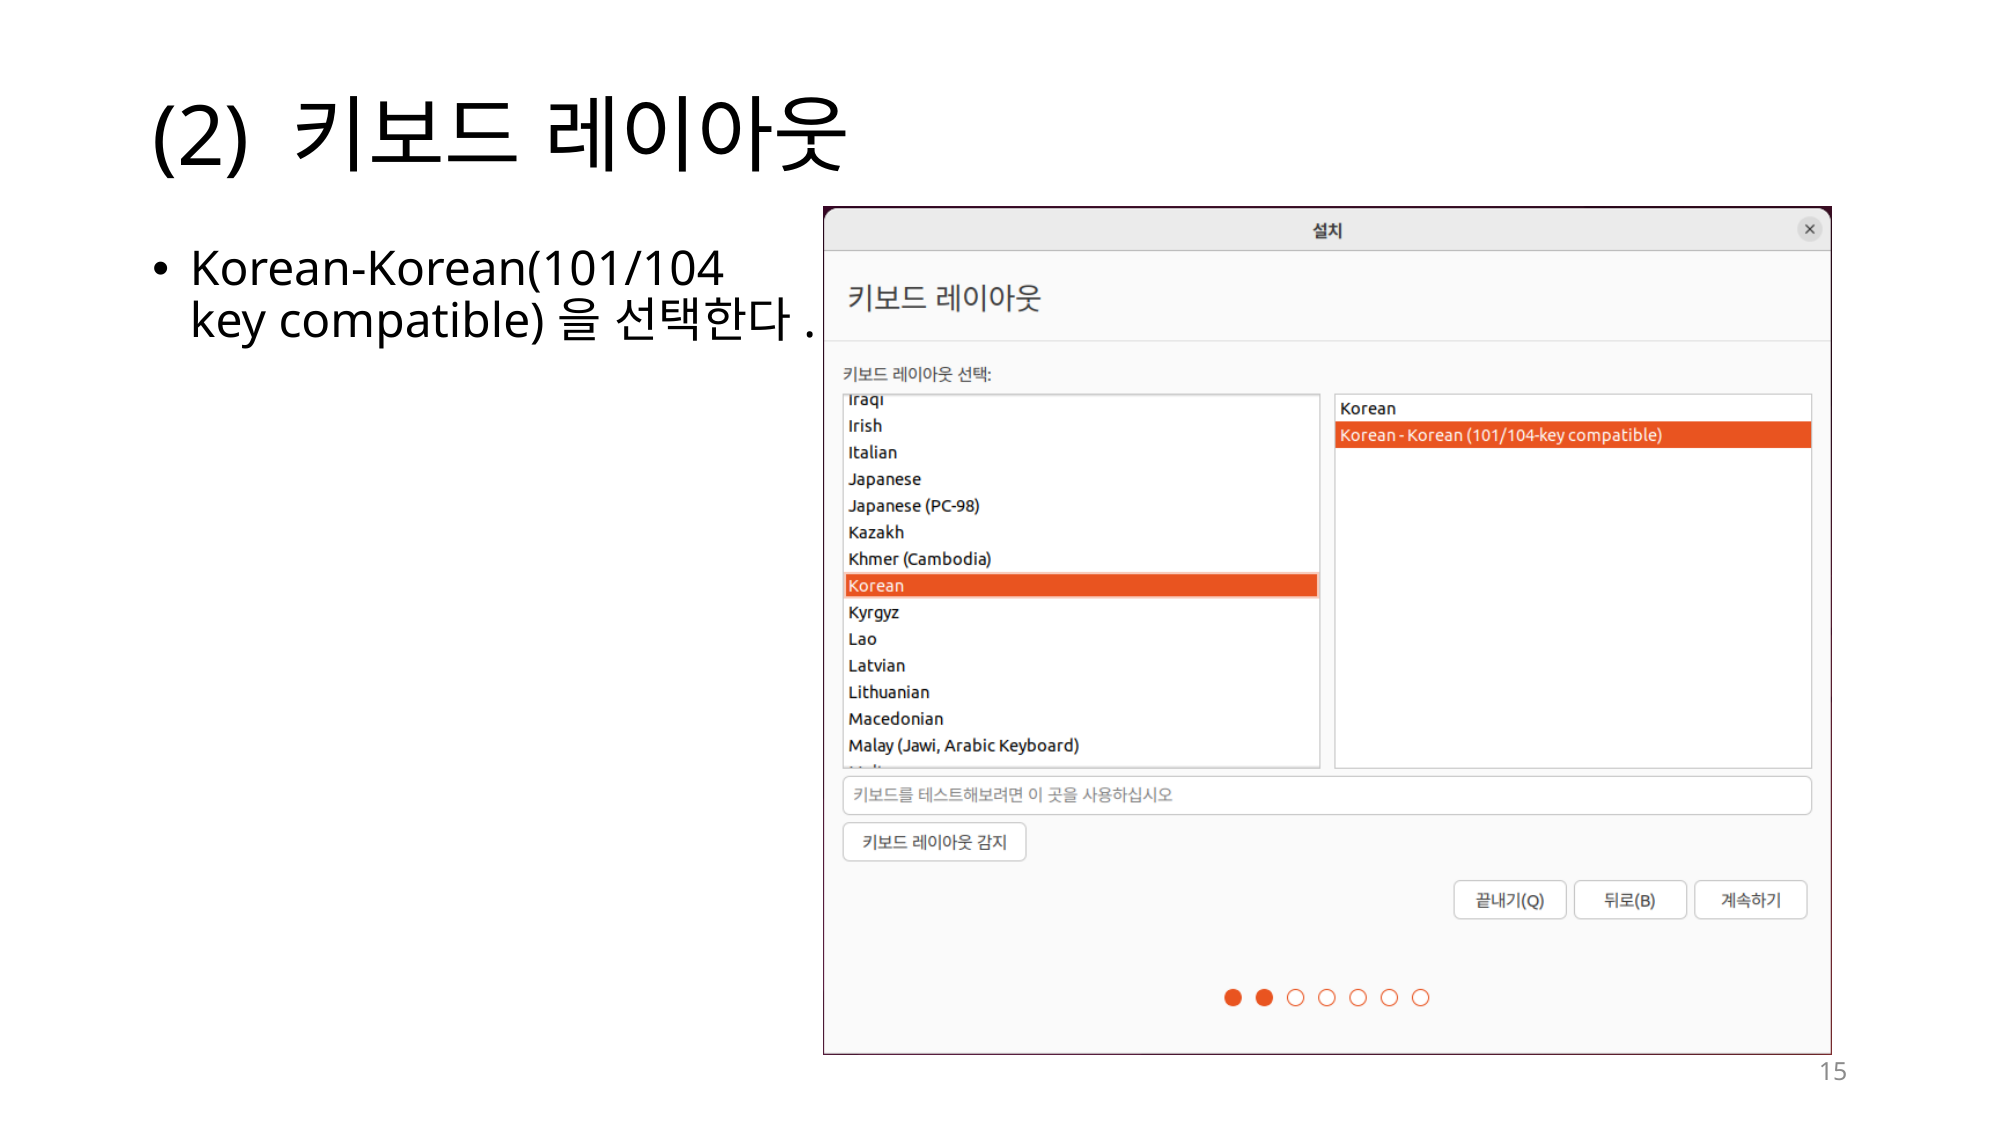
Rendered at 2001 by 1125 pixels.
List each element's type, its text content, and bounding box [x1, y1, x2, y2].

picture [823, 206, 1832, 1055]
list Korean-Korean(101/104 key compatible)을 선택한다. [137, 236, 823, 997]
title (2) 키보드 레이아웃 [137, 59, 1863, 218]
slide_number 15 [1412, 1042, 1863, 1103]
